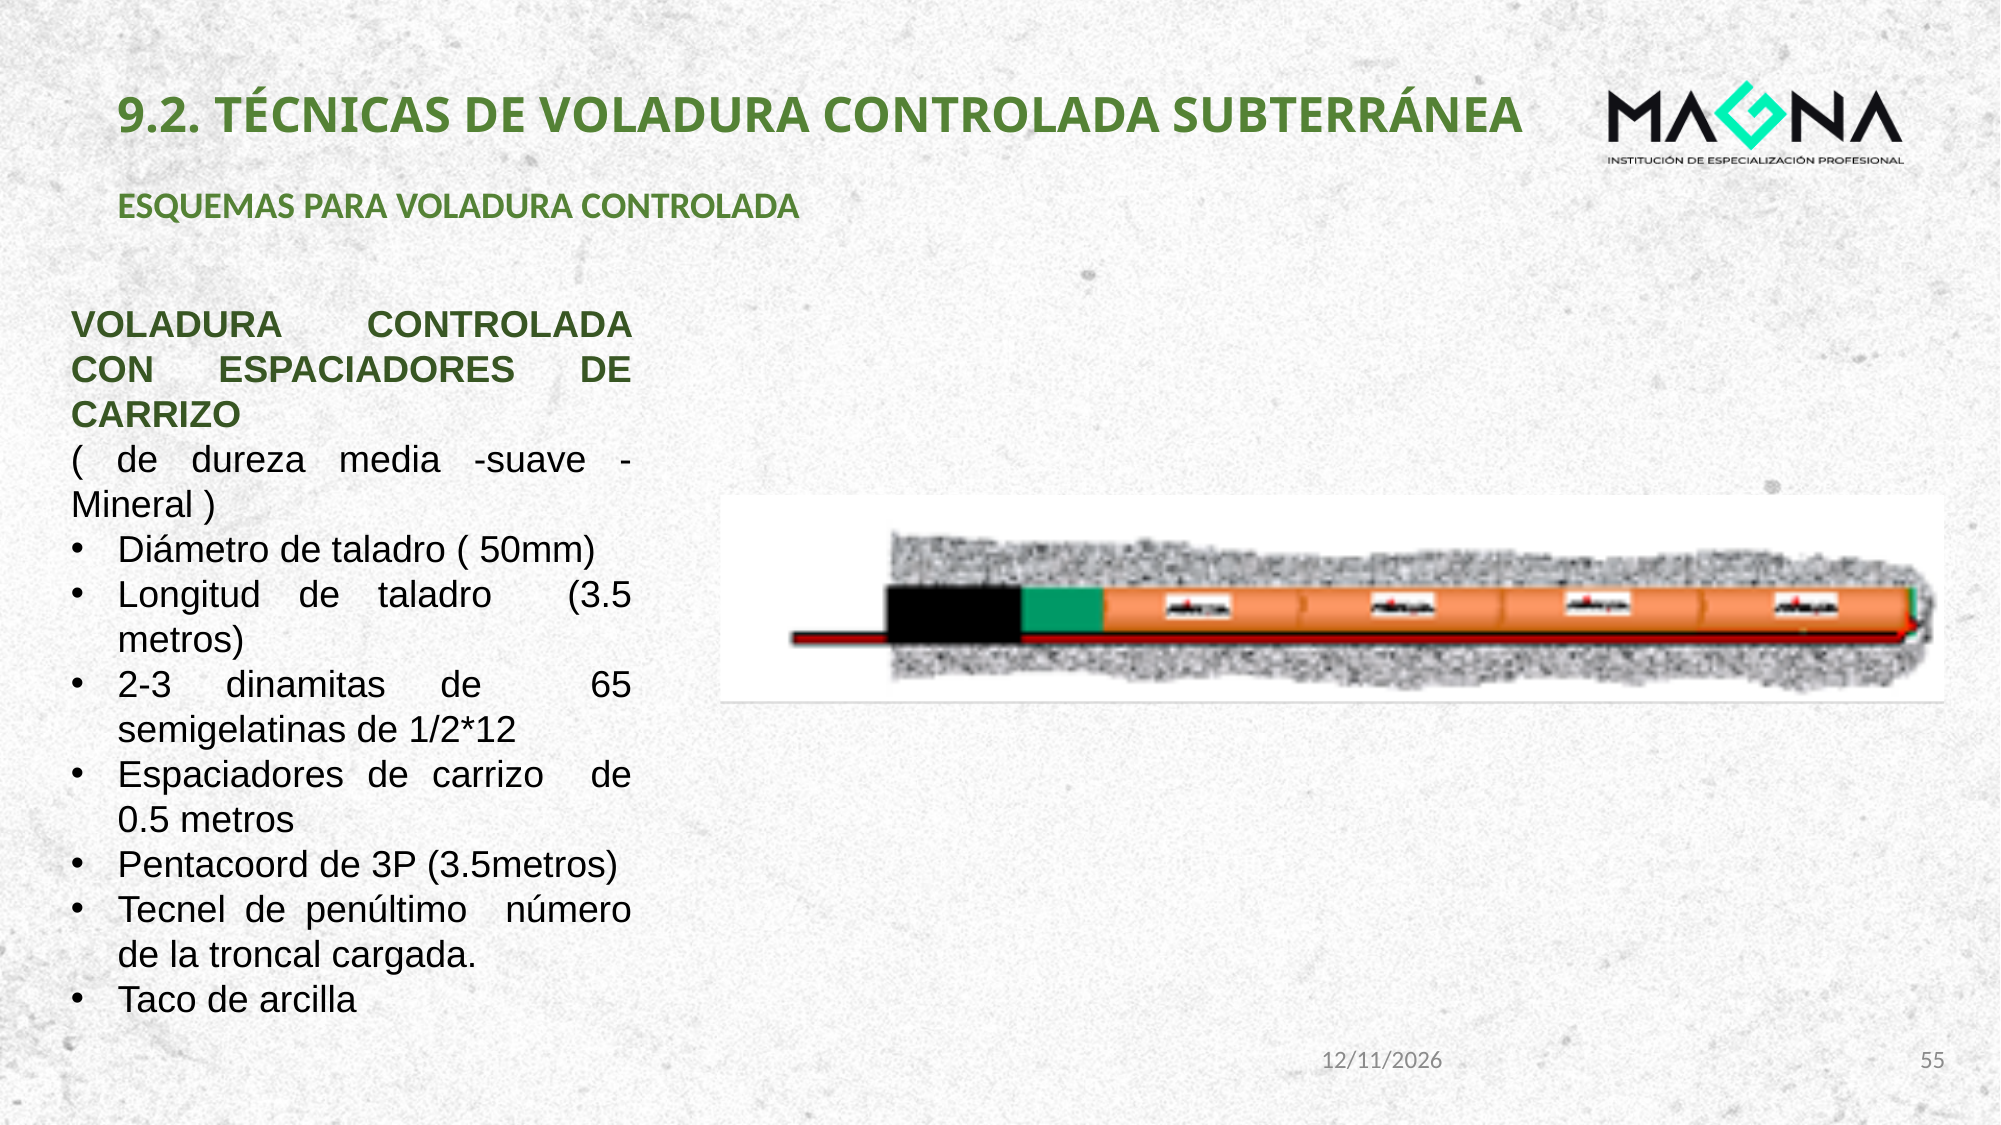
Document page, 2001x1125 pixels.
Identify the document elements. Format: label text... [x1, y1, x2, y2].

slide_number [1306, 1028, 1844, 1089]
slide_number 55 [1855, 1028, 1961, 1089]
text_box ESQUEMAS PARA VOLADURA CONTROLADA [102, 173, 831, 234]
title 9.2. TÉCNICAS DE VOLADURA CONTROLADA SUBTERRÁNEA [102, 59, 1559, 174]
text_box VOLADURA CONTROLADA CON ESPACIADORES DE CARRIZO ( de dureza media -suave - Mineral ) Diámetro de taladro ( 50mm) Longitud de taladro (3.5 metros) 2-3 dinamitas de 65 semigelatinas de 1/2*12 Espaciadores de carrizo de 0.5 metros Pentacoord de 3P (3.5metros) Tecnel de penúltimo número de la troncal cargada. Taco de arcilla [55, 292, 648, 1028]
picture [0, 0, 2001, 1125]
